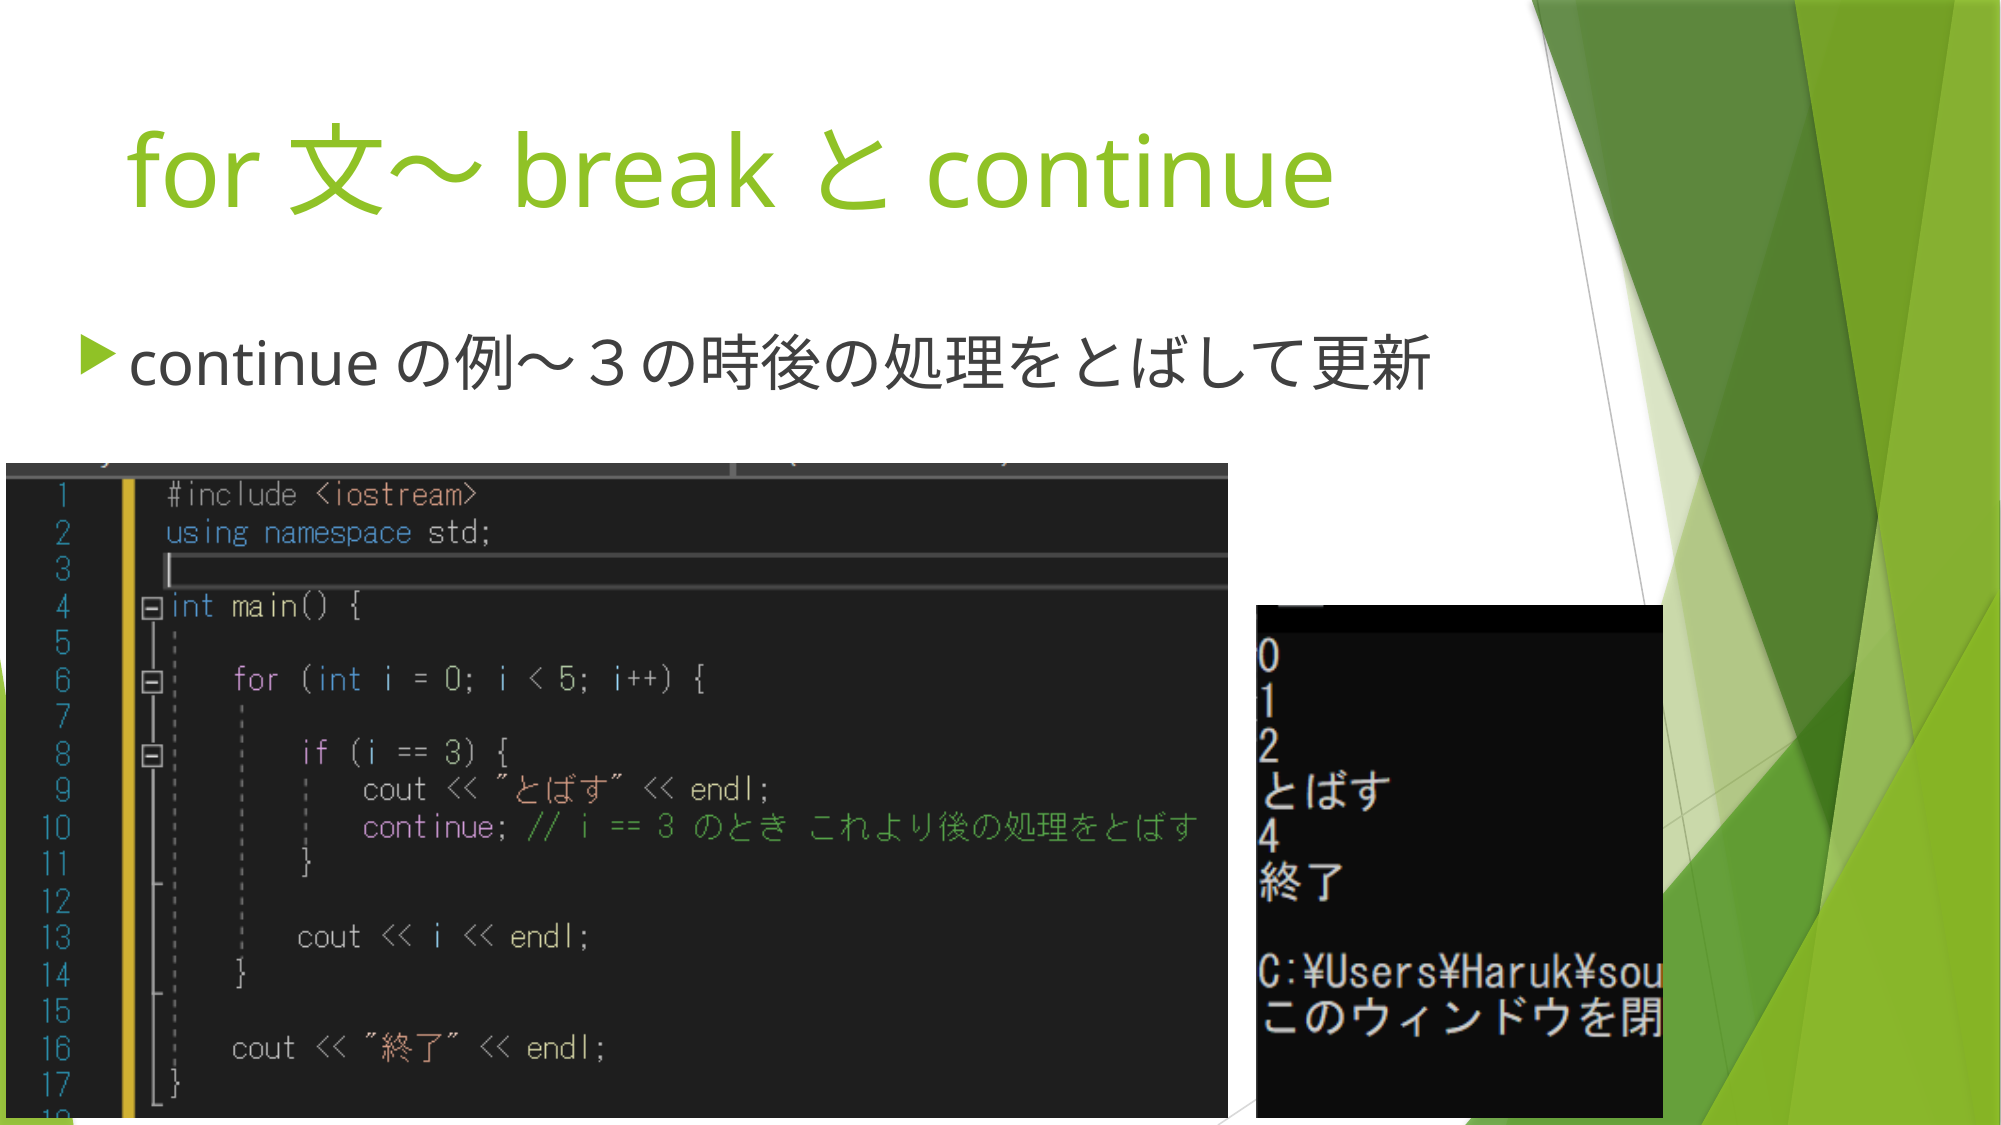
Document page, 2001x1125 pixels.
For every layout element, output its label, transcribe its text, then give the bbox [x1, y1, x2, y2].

picture [6, 462, 1229, 1119]
title for文～breakとcontinue [111, 99, 1522, 316]
picture [1256, 604, 1664, 1119]
list continueの例～３の時後の処理をとばして更新 [61, 316, 1561, 424]
